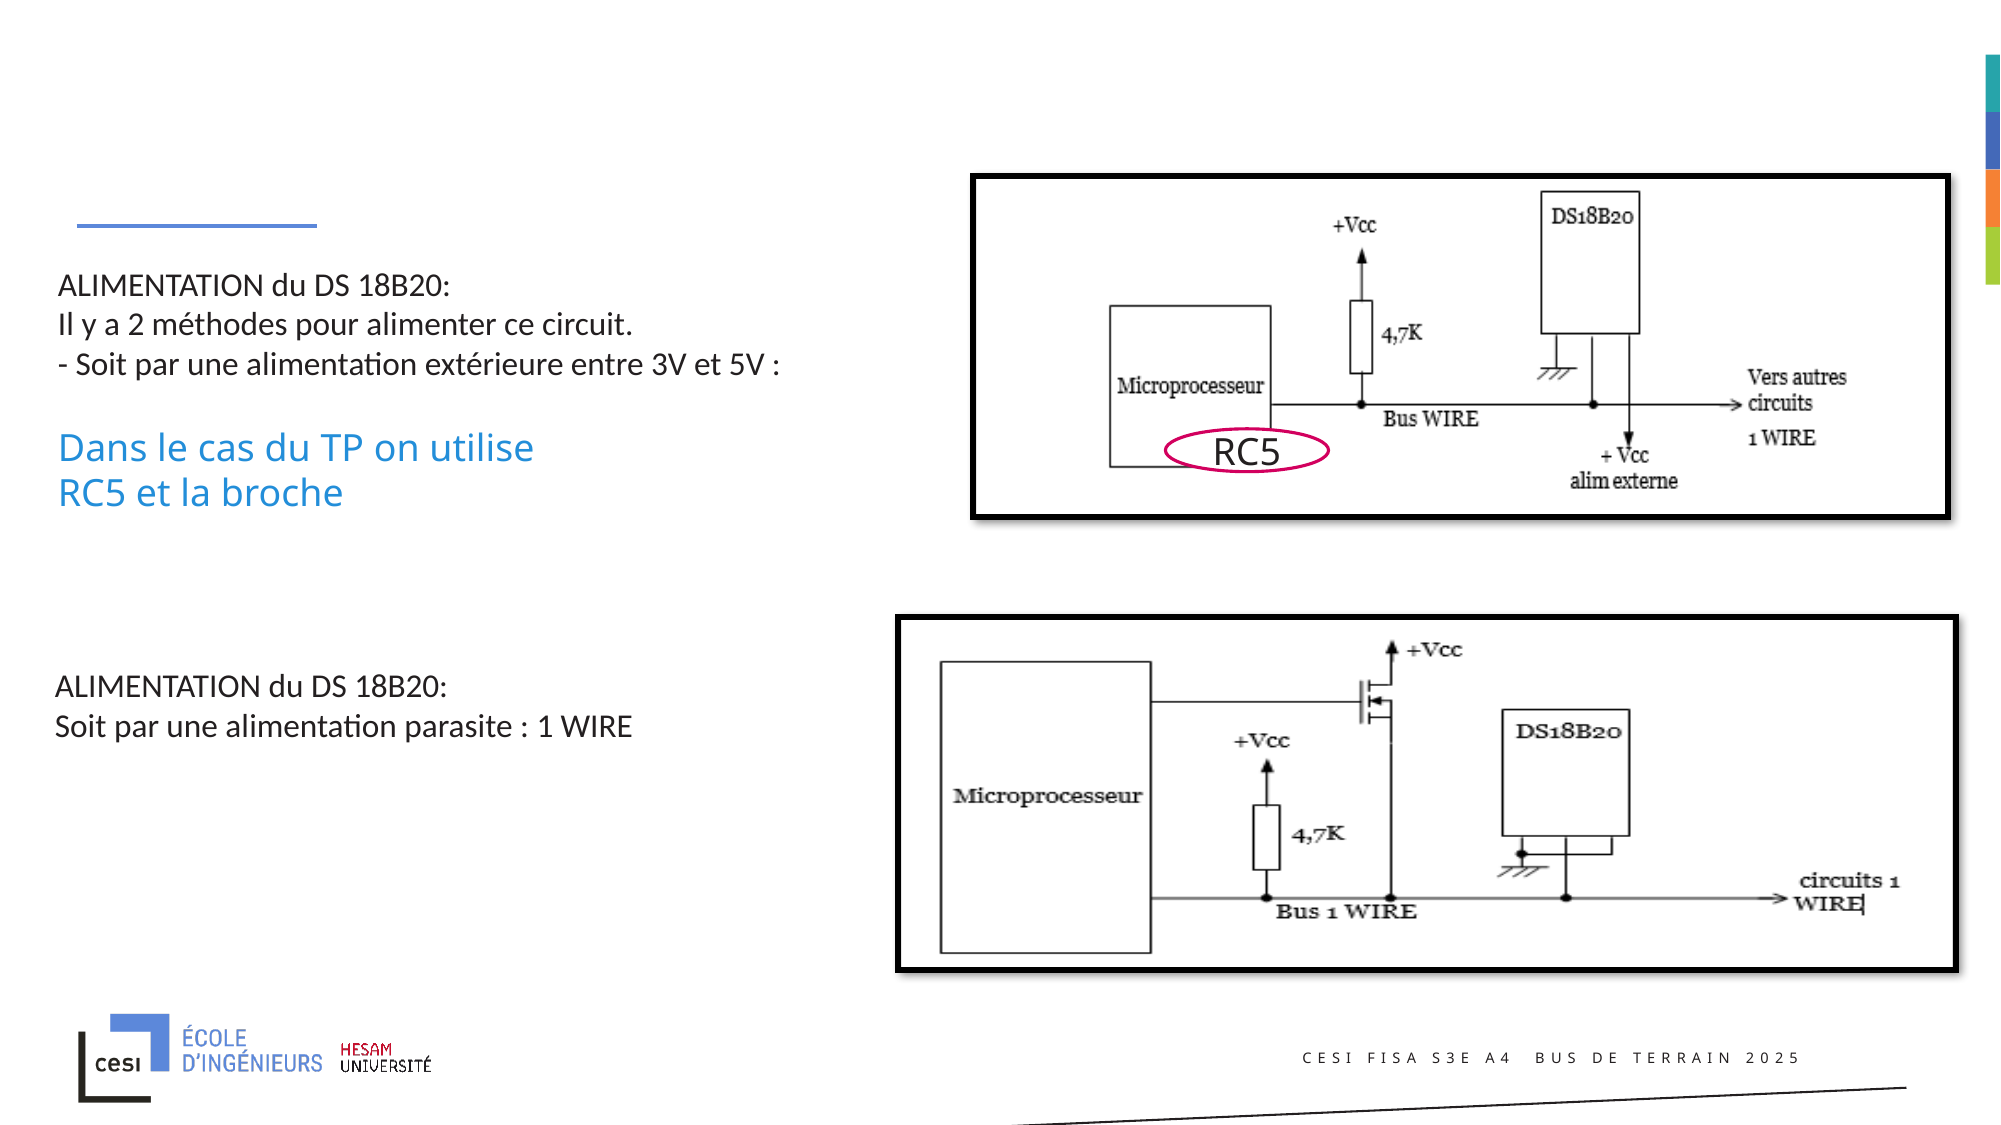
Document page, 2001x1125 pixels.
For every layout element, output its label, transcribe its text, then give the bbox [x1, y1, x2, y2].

footer CESI FISA S3E A4 Bus de Terrain 2025 [1041, 1027, 1814, 1088]
picture [901, 619, 1953, 967]
text_box ALIMENTATION du DS 18B20: Il y a 2 méthodes pour alimenter ce circuit. - Soit par une alimentation extérieure entre 3V et 5V : [43, 255, 969, 430]
picture [12, 949, 433, 1125]
text_box Dans le cas du TP on utilise RC5 et la broche [43, 416, 599, 521]
text_box ALIMENTATION du DS 18B20: Soit par une alimentation parasite : 1 WIRE [40, 656, 901, 792]
picture [976, 179, 1945, 514]
